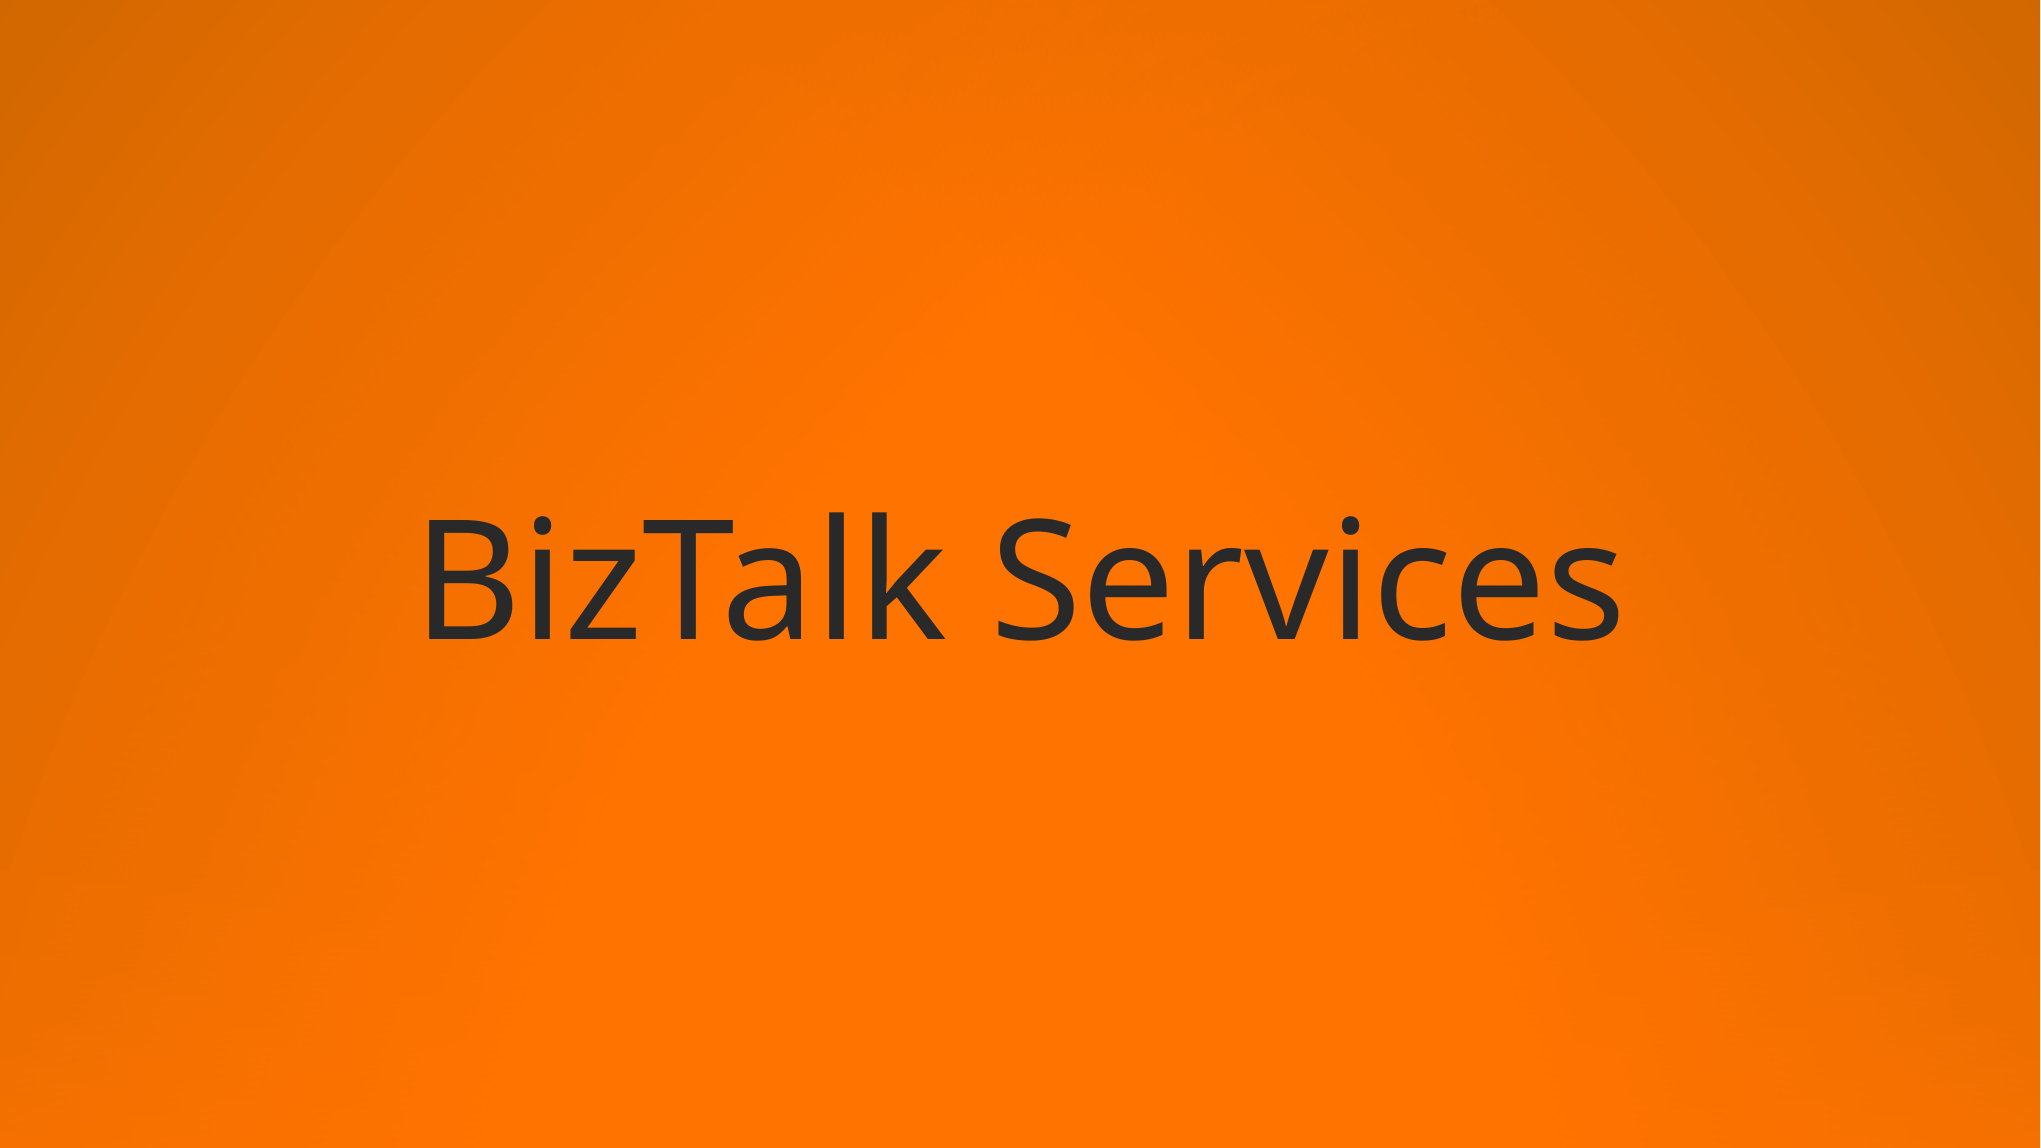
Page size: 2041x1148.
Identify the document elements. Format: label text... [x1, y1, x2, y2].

picture [0, 0, 2041, 1148]
text_box BizTalk Services [398, 465, 1642, 680]
